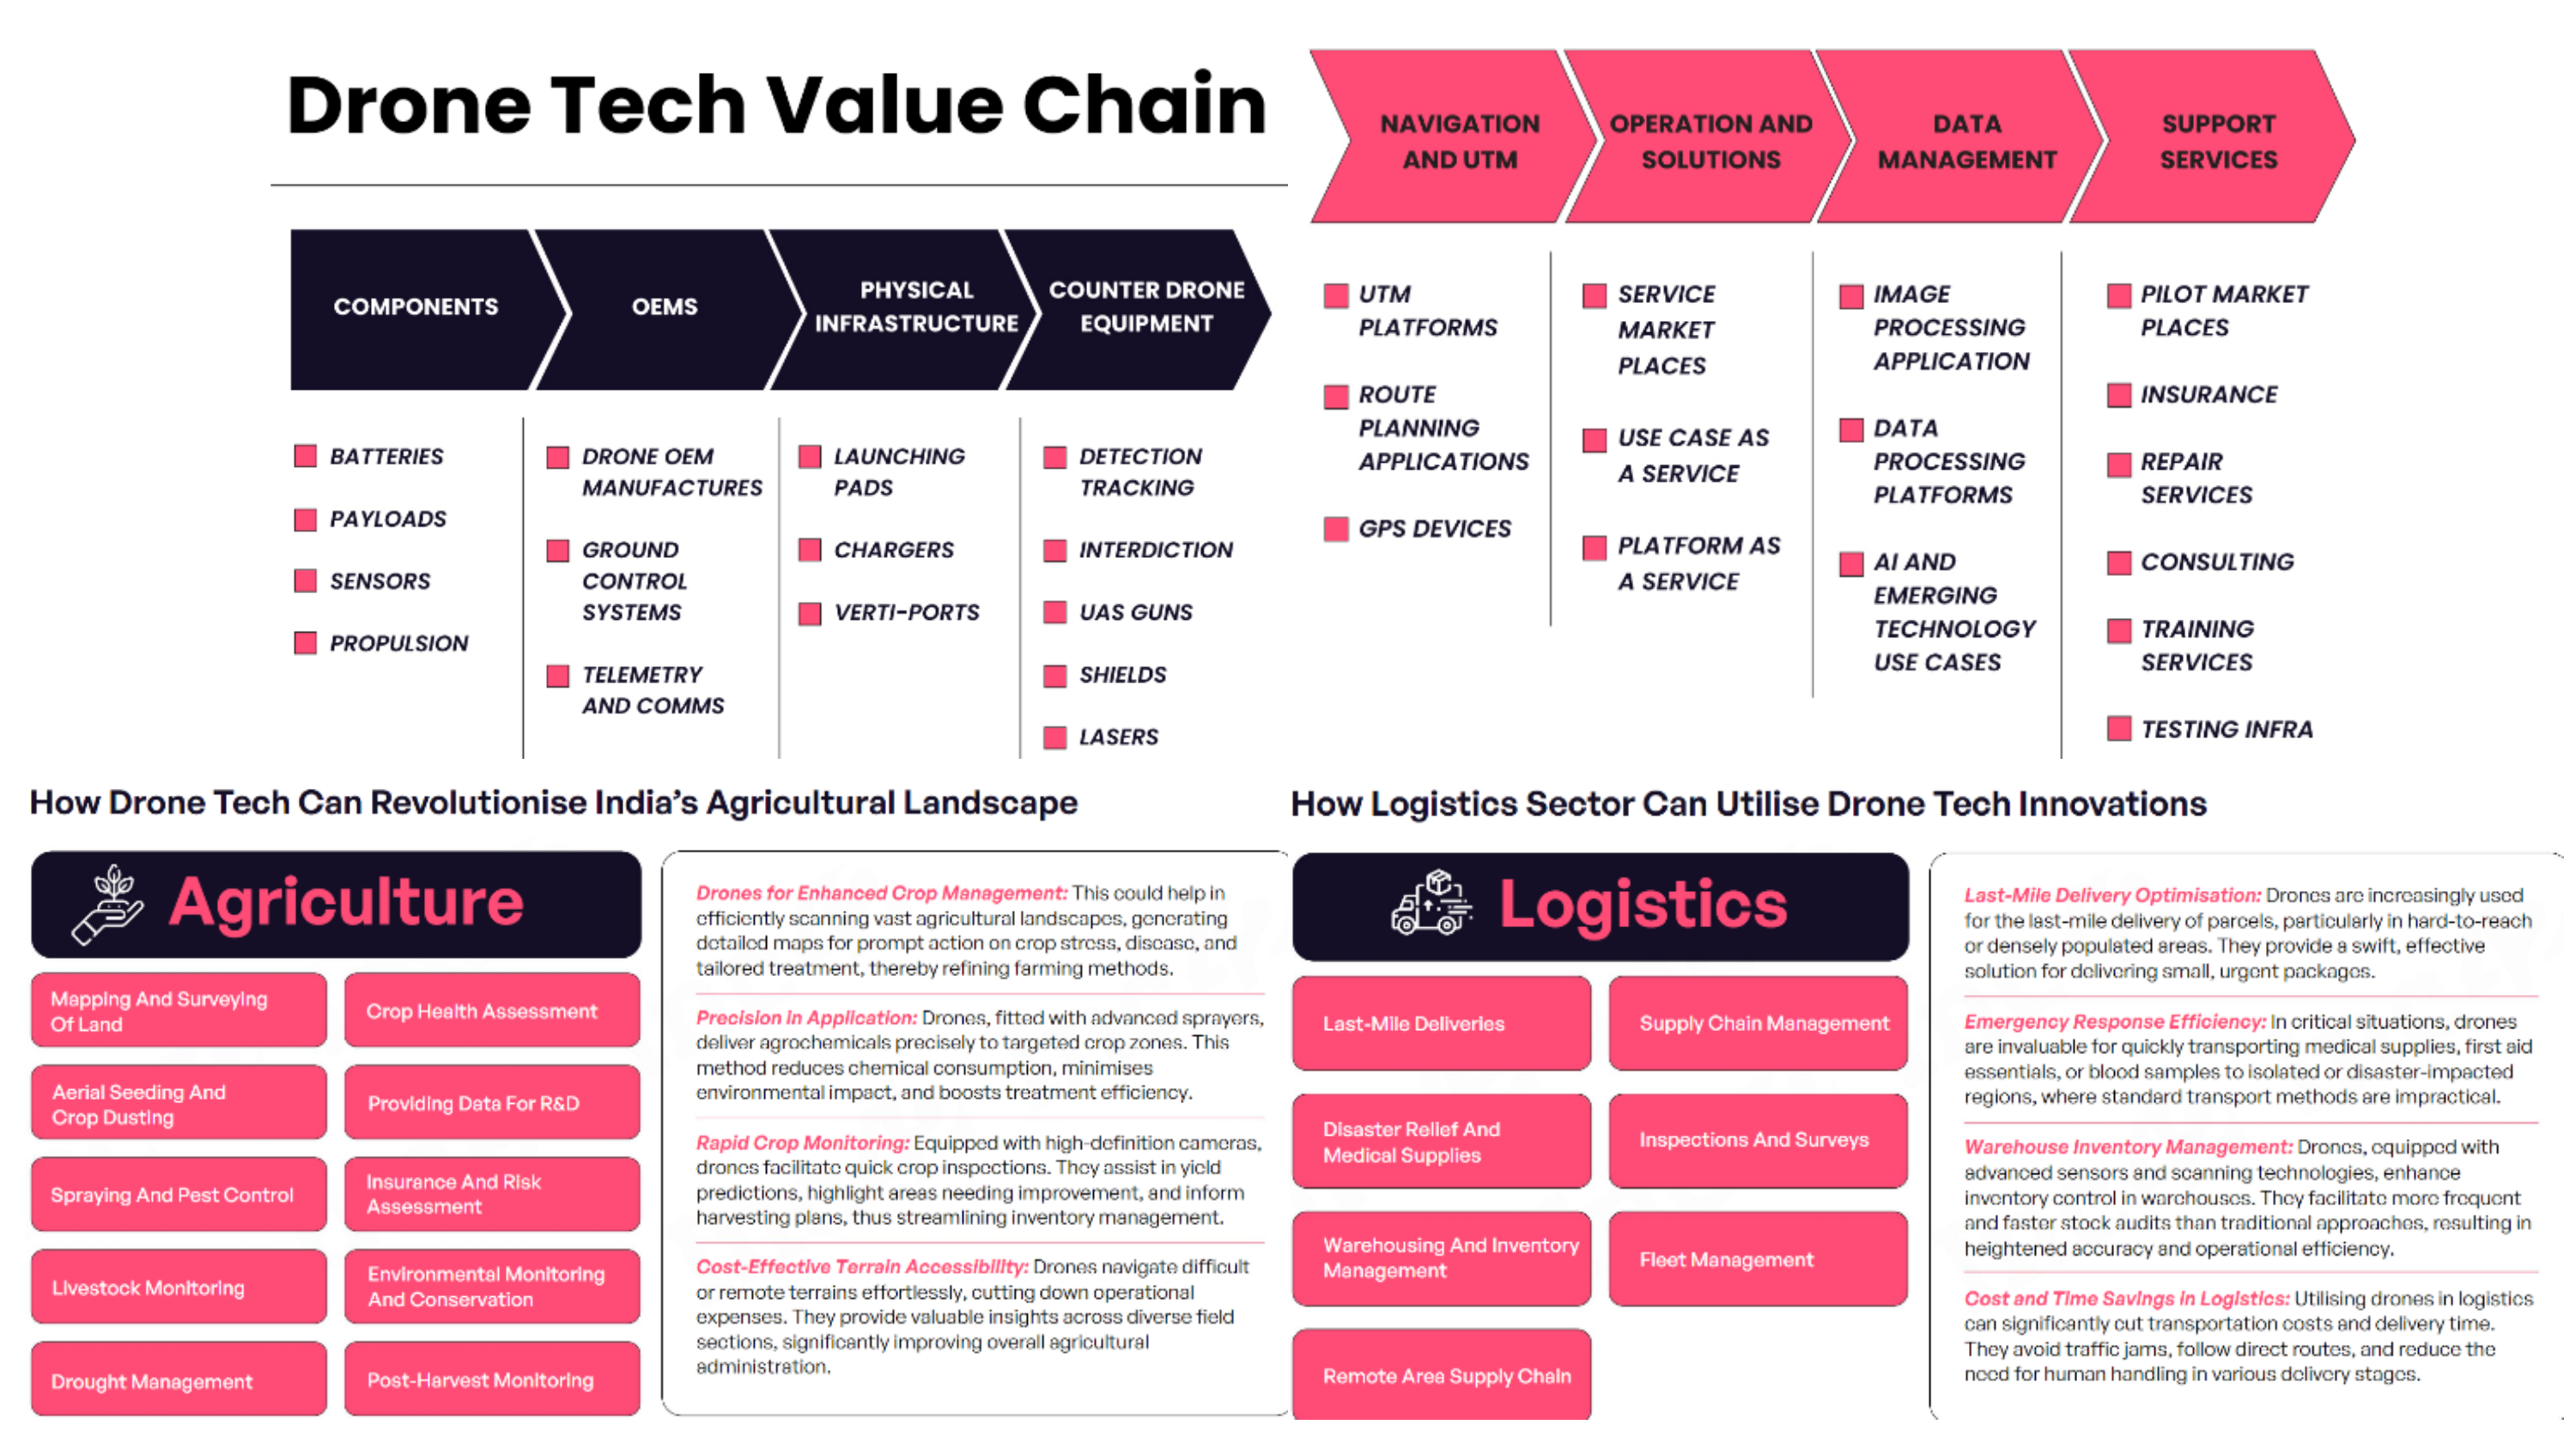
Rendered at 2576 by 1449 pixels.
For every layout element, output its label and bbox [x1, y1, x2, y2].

text_box [270, 46, 1287, 759]
text_box [1288, 783, 2565, 1420]
text_box [25, 783, 1288, 1420]
text_box [1287, 30, 2358, 760]
